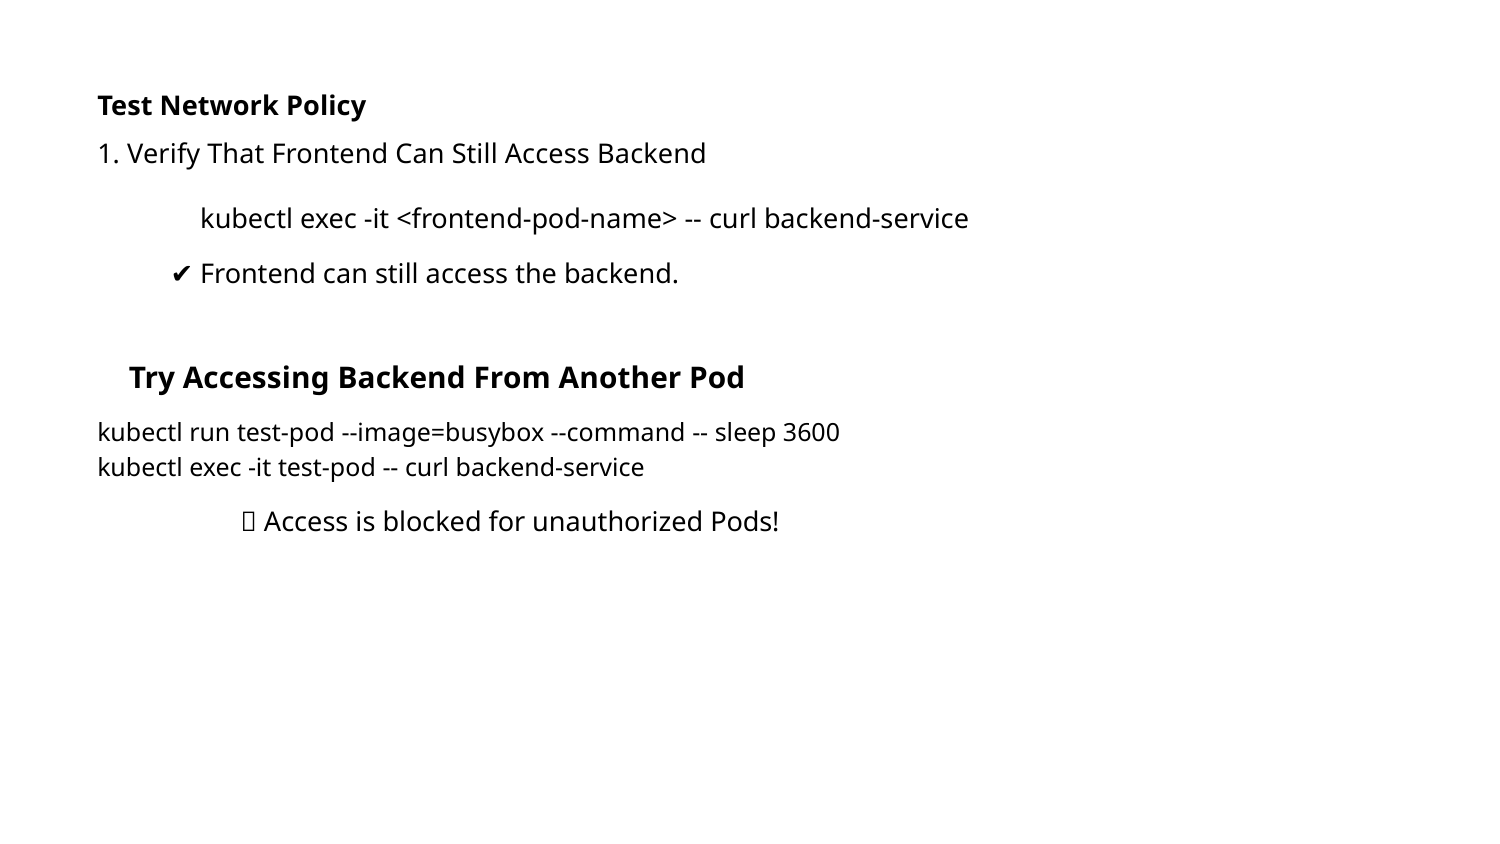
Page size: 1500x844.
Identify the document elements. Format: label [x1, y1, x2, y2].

text_box [97, 196, 1072, 234]
text_box [97, 251, 753, 290]
text_box [158, 498, 862, 537]
text_box [97, 71, 750, 170]
text_box [97, 353, 779, 395]
text_box [97, 411, 997, 482]
